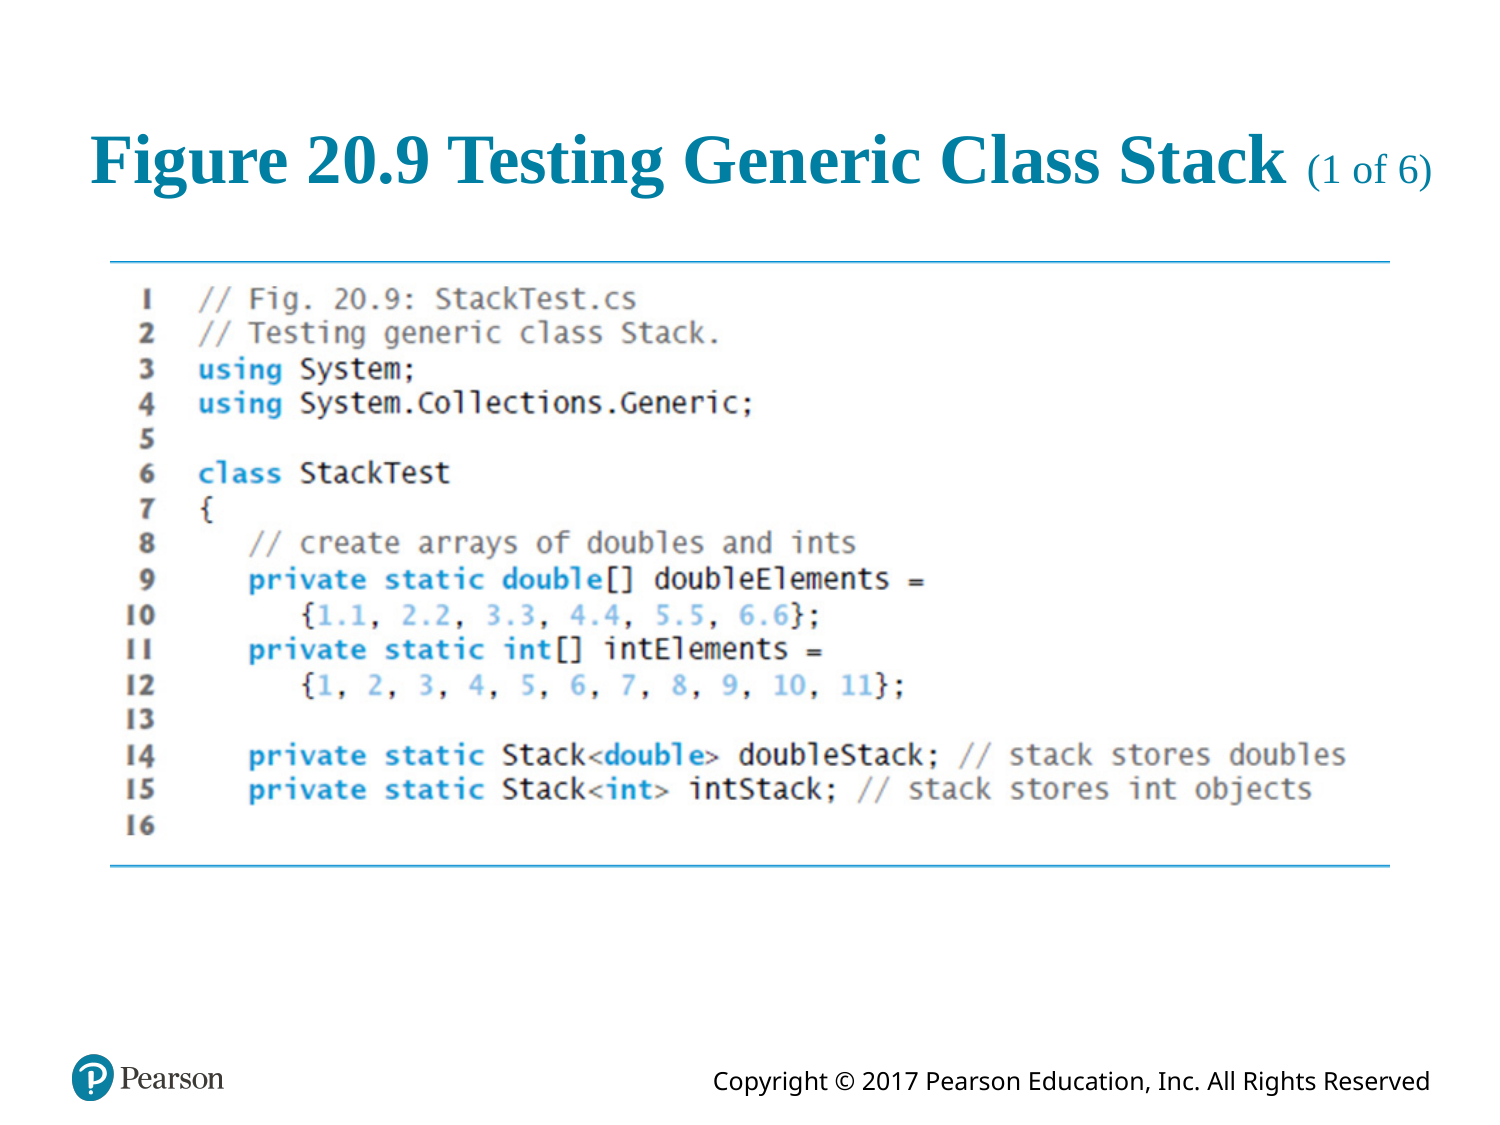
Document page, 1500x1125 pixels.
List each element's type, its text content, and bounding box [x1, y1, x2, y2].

picture [98, 1054, 224, 1101]
picture [72, 1054, 88, 1070]
picture [72, 1087, 83, 1101]
picture [80, 1063, 106, 1088]
picture [110, 263, 1390, 869]
title Figure 20.9 Testing Generic Class Stack (1 of 6) [75, 37, 1465, 213]
